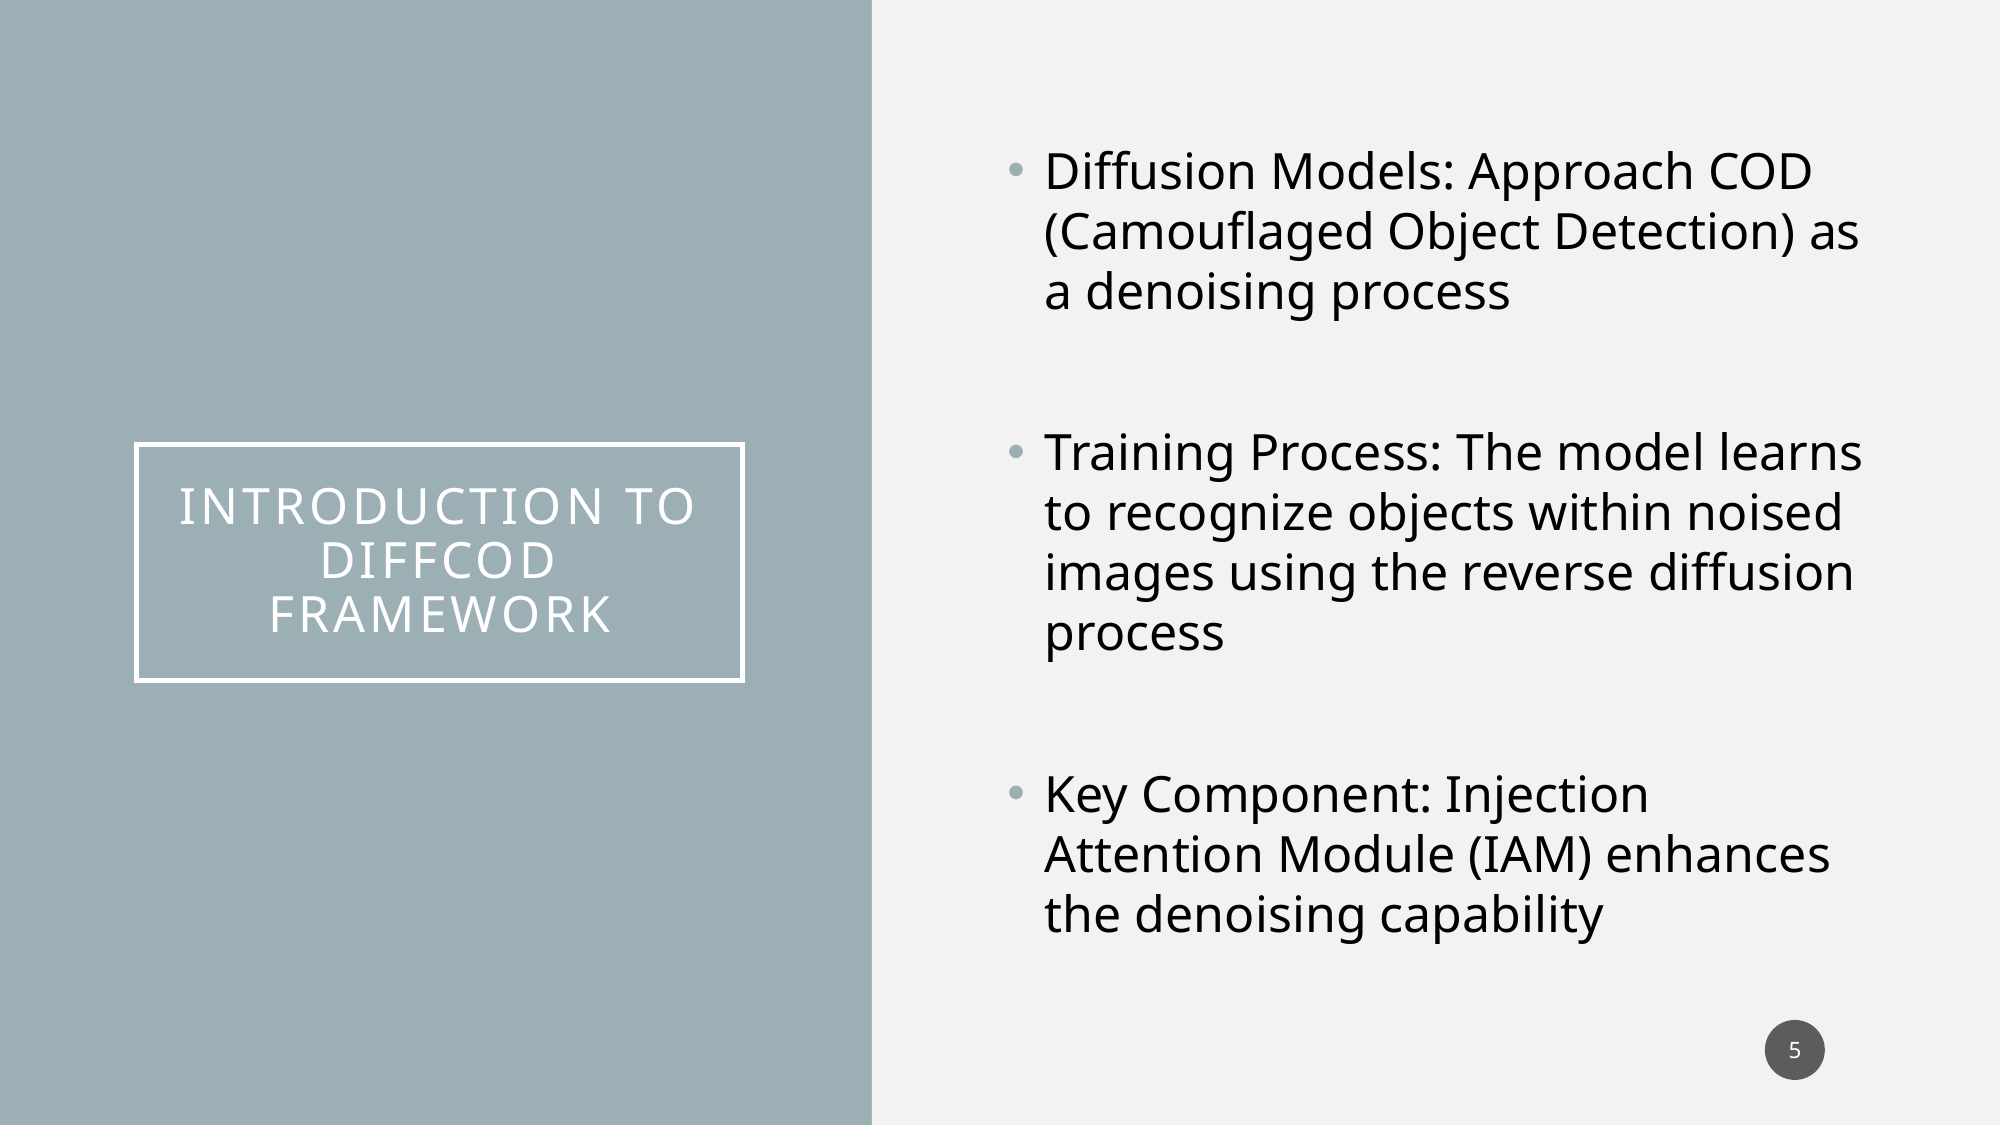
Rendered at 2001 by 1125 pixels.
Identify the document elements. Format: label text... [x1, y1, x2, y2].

text_box [871, 0, 2000, 1125]
title Introduction to diffCOD Framework [134, 442, 745, 683]
slide_number 5 [1764, 1019, 1825, 1080]
list Diffusion Models: Approach COD (Camouflaged Object Detection) as a denoising process Training Process: The model learns to recognize objects within noised images using the reverse diffusion process Key Component: Injection Attention Module (IAM) enhances the denoising capability [992, 131, 1880, 994]
